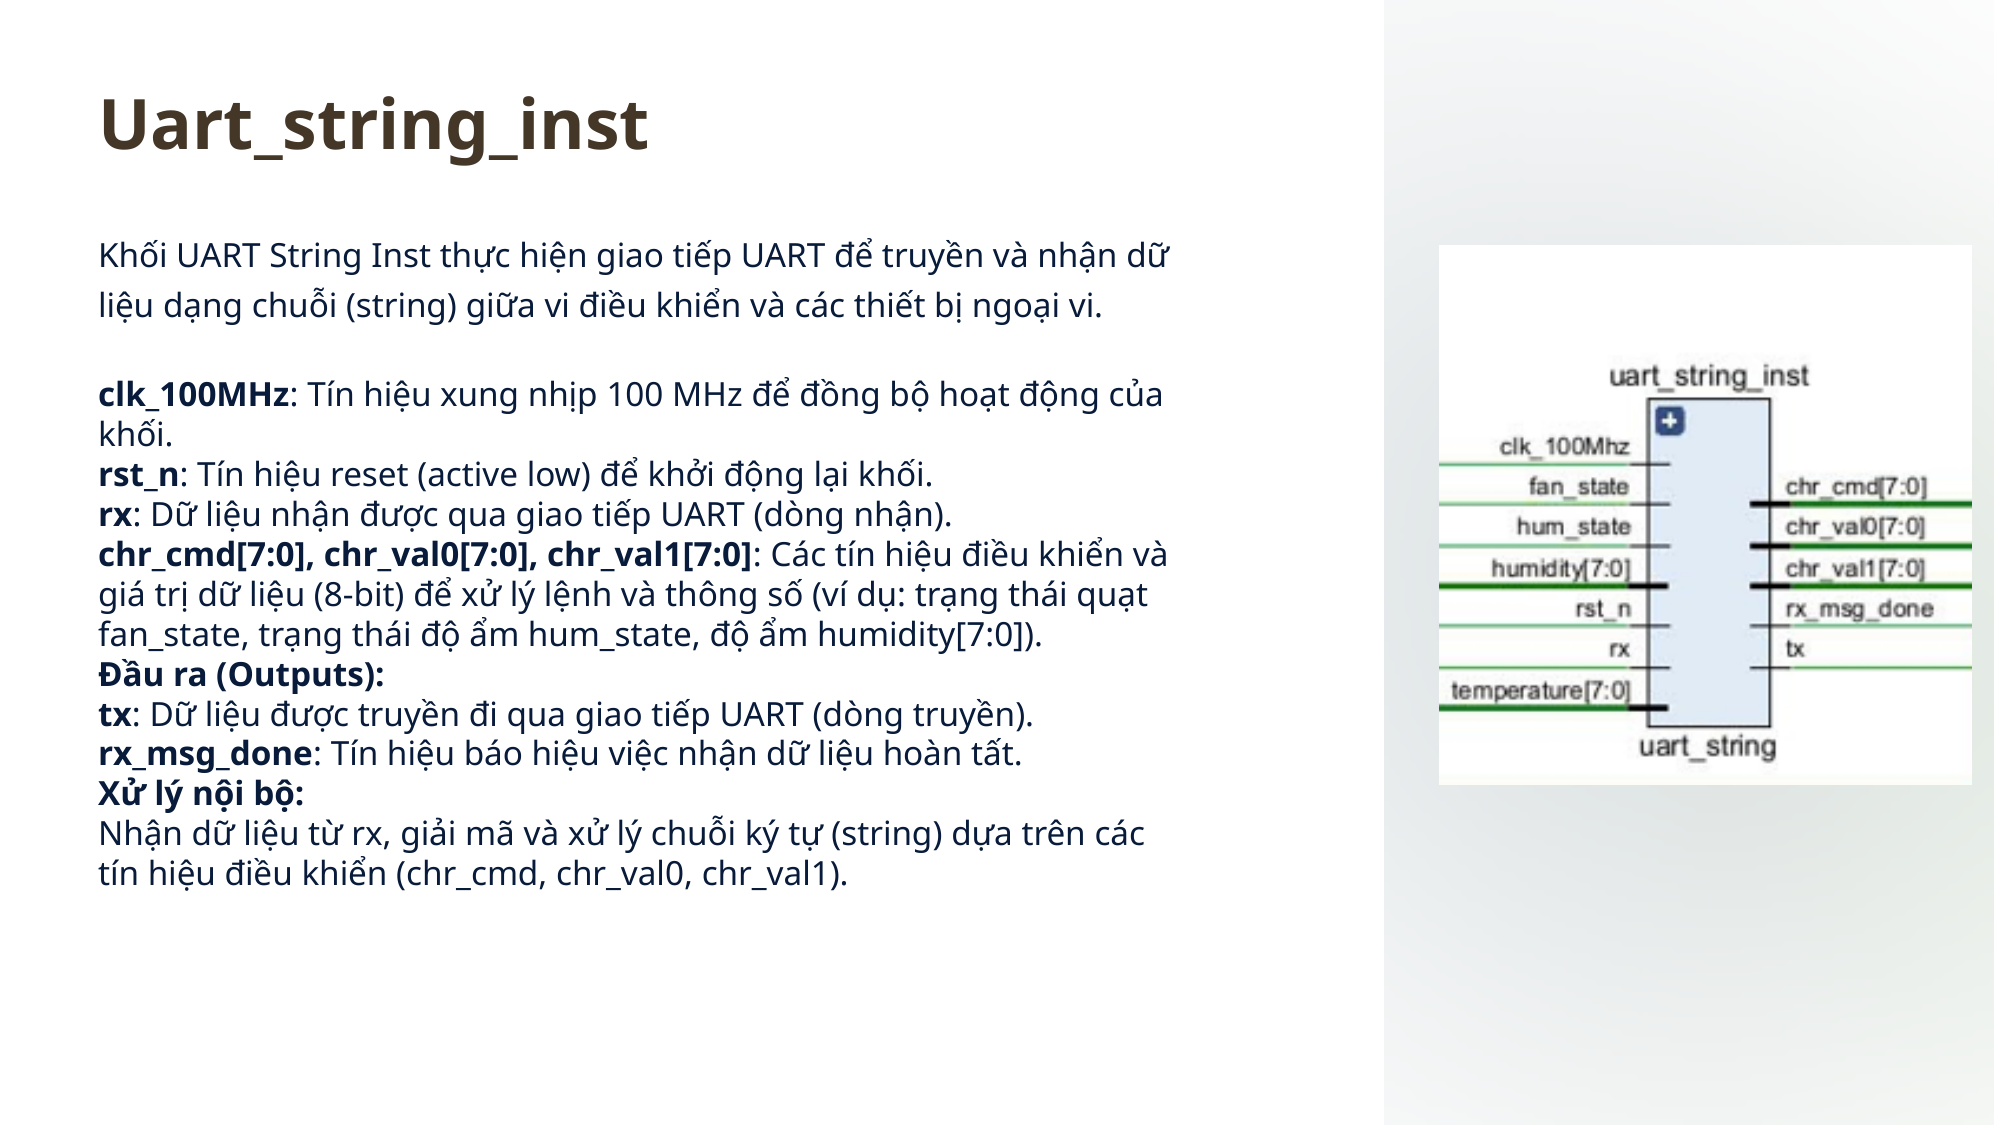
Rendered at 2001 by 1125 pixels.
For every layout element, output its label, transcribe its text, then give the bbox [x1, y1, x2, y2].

picture [1384, 0, 1994, 1125]
text_box Khối UART String Inst thực hiện giao tiếp UART để truyền và nhận dữ liệu dạng chuỗi (string) giữa vi điều khiển và các thiết bị ngoại vi. clk_100MHz: Tín hiệu xung nhịp 100 MHz để đồng bộ hoạt động của khối. rst_n: Tín hiệu reset (active low) để khởi động lại khối. rx: Dữ liệu nhận được qua giao tiếp UART (dòng nhận). chr_cmd[7:0], chr_val0[7:0], chr_val1[7:0]: Các tín hiệu điều khiển và giá trị dữ liệu (8-bit) để xử lý lệnh và thông số (ví dụ: trạng thái quạt fan_state, trạng thái độ ẩm hum_state, độ ẩm humidity[7:0]). Đầu ra (Outputs): tx: Dữ liệu được truyền đi qua giao tiếp UART (dòng truyền). rx_msg_done: Tín hiệu báo hiệu việc nhận dữ liệu hoàn tất. Xử lý nội bộ: Nhận dữ liệu từ rx, giải mã và xử lý chuỗi ký tự (string) dựa trên các tín hiệu điều khiển (chr_cmd, chr_val0, chr_val1). [98, 224, 1182, 324]
text_box Uart_string_inst [98, 77, 1004, 165]
text_box [679, 453, 1384, 498]
